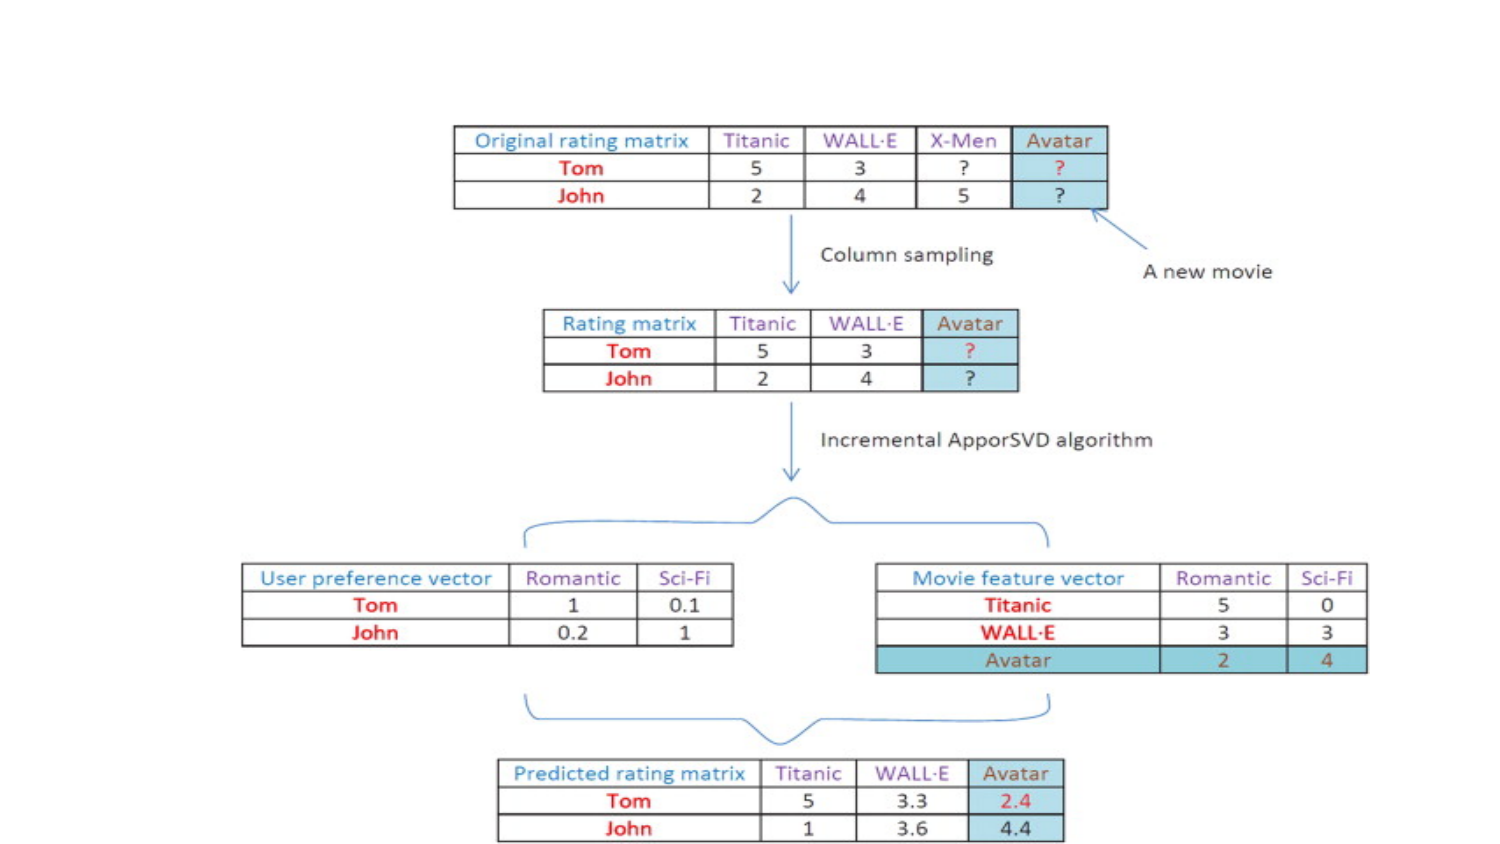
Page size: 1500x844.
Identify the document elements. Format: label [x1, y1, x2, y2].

picture [240, 124, 1370, 844]
